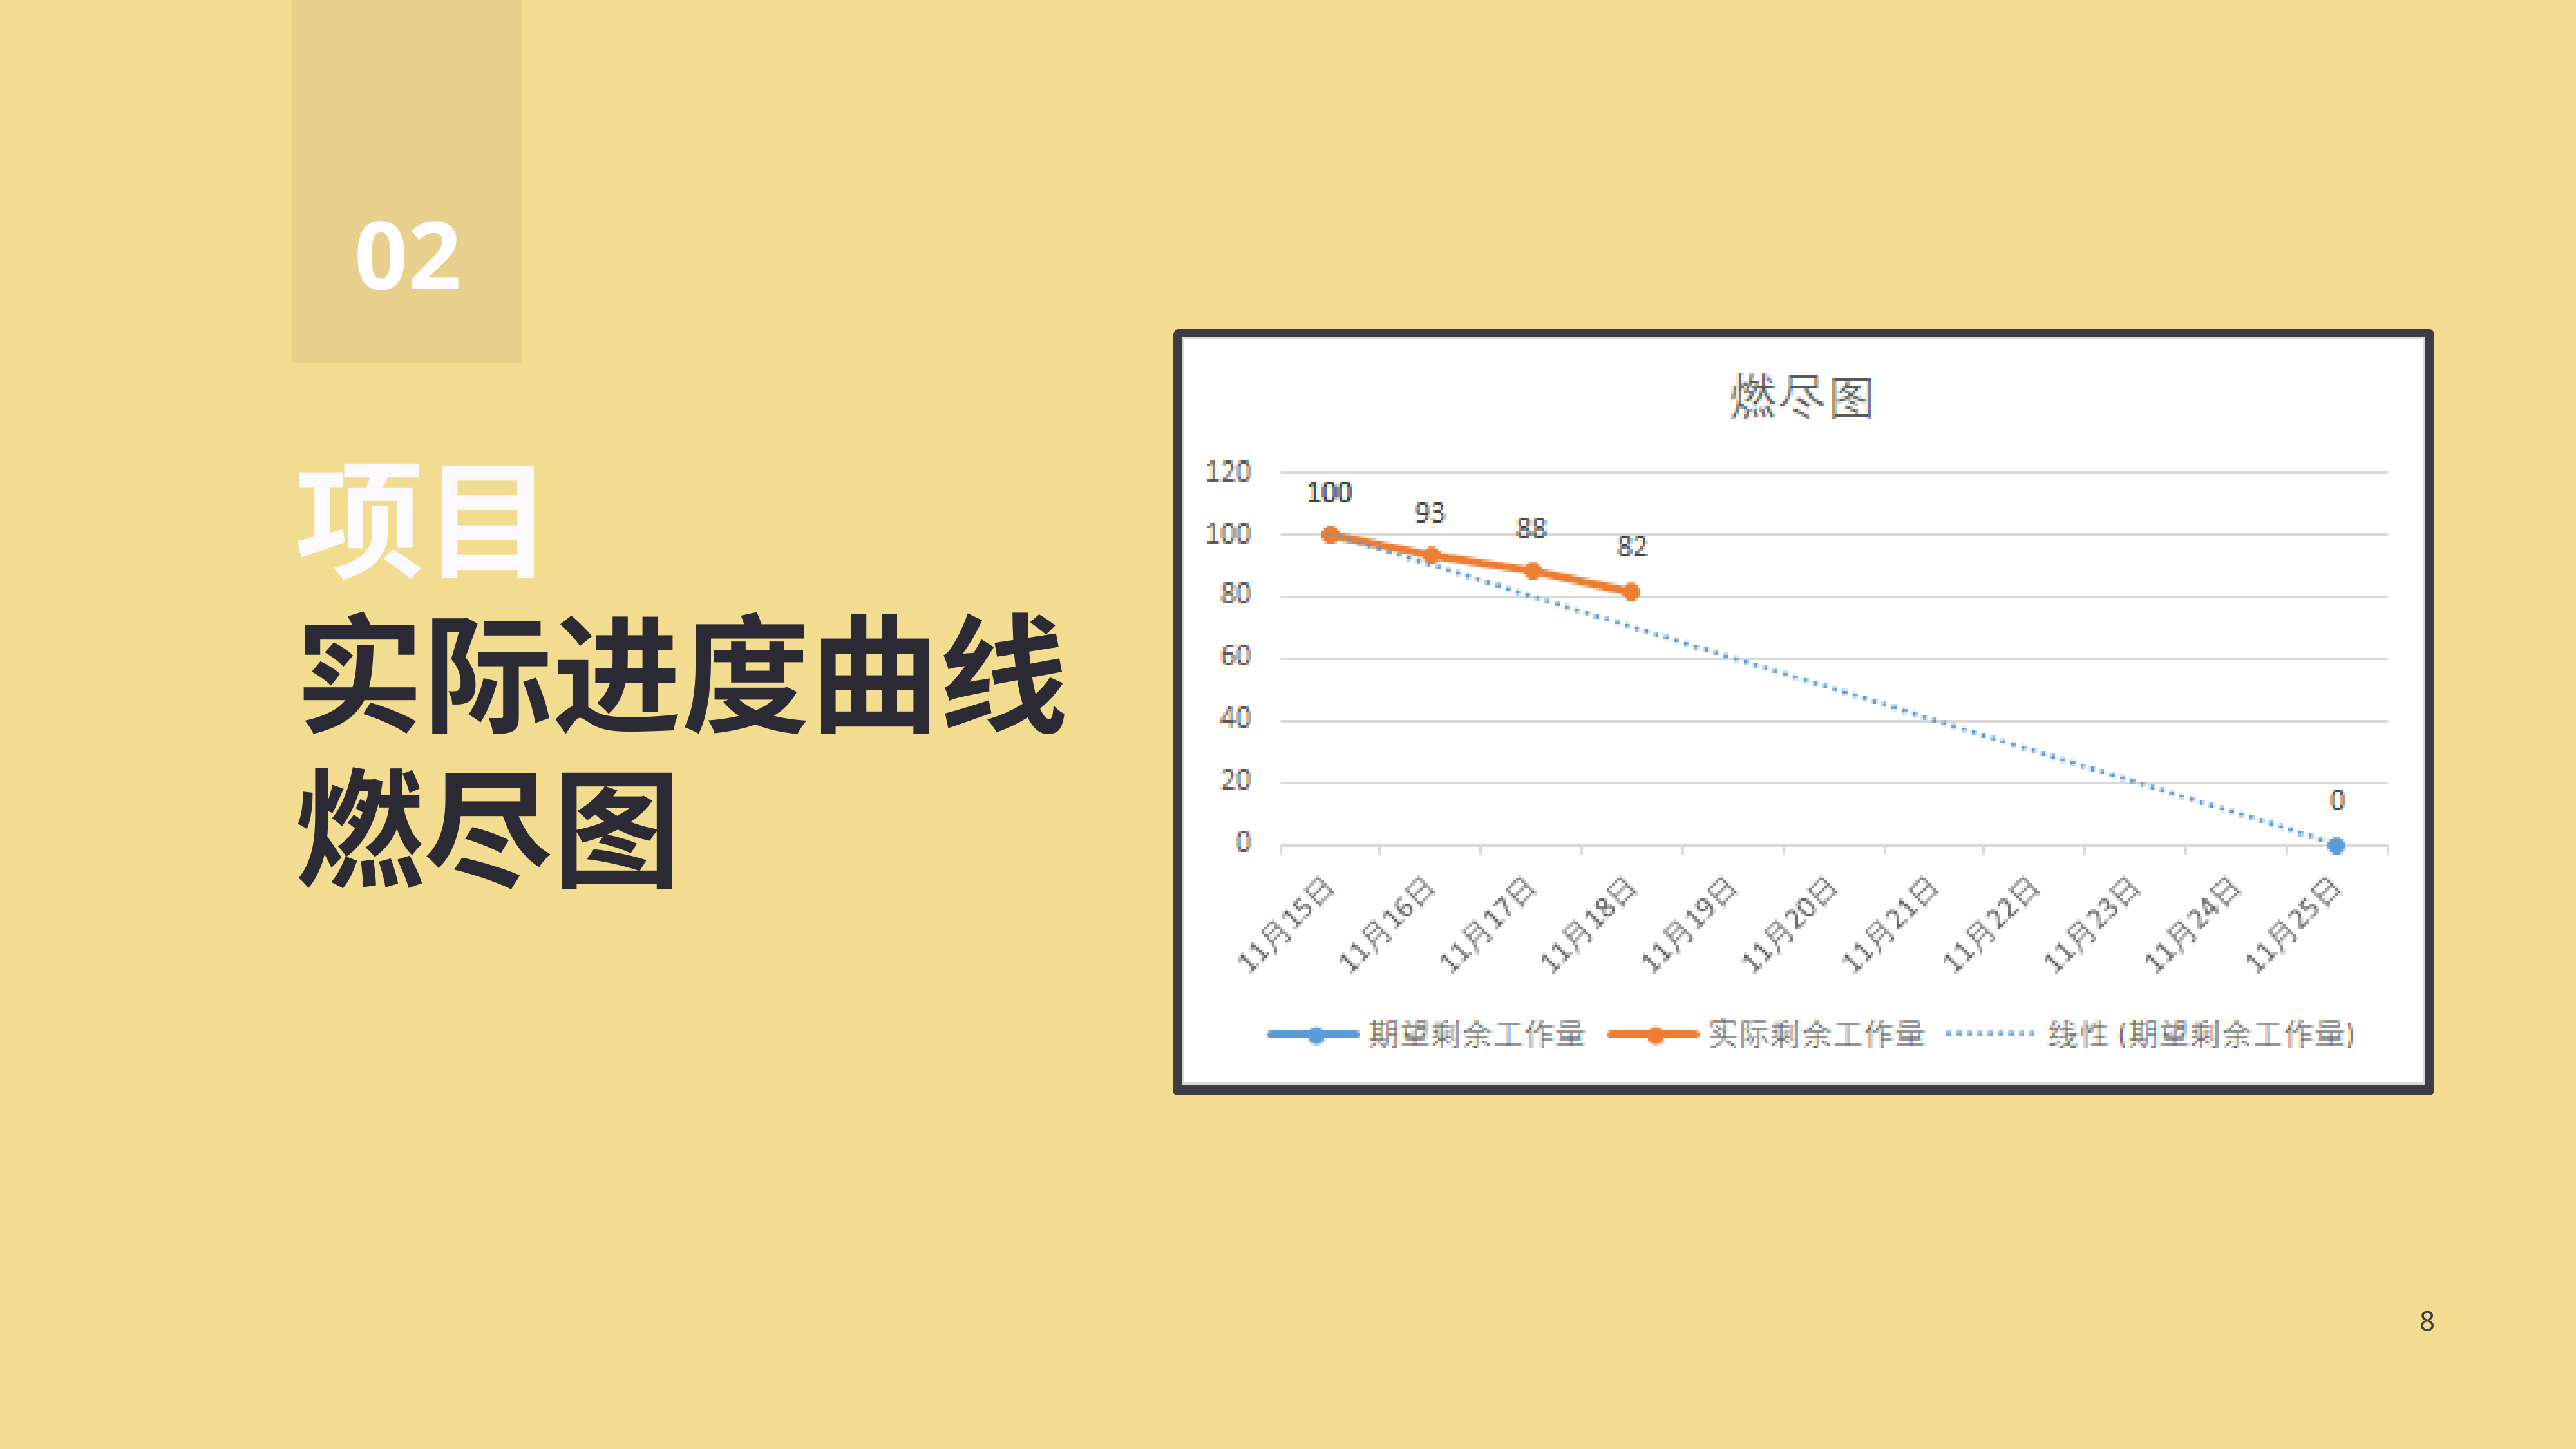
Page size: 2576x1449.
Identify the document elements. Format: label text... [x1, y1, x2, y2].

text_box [291, 0, 523, 363]
text_box 项目 实际进度曲线 燃尽图 [291, 435, 1075, 991]
text_box 8 [2380, 1300, 2475, 1345]
picture [1181, 337, 2426, 1088]
